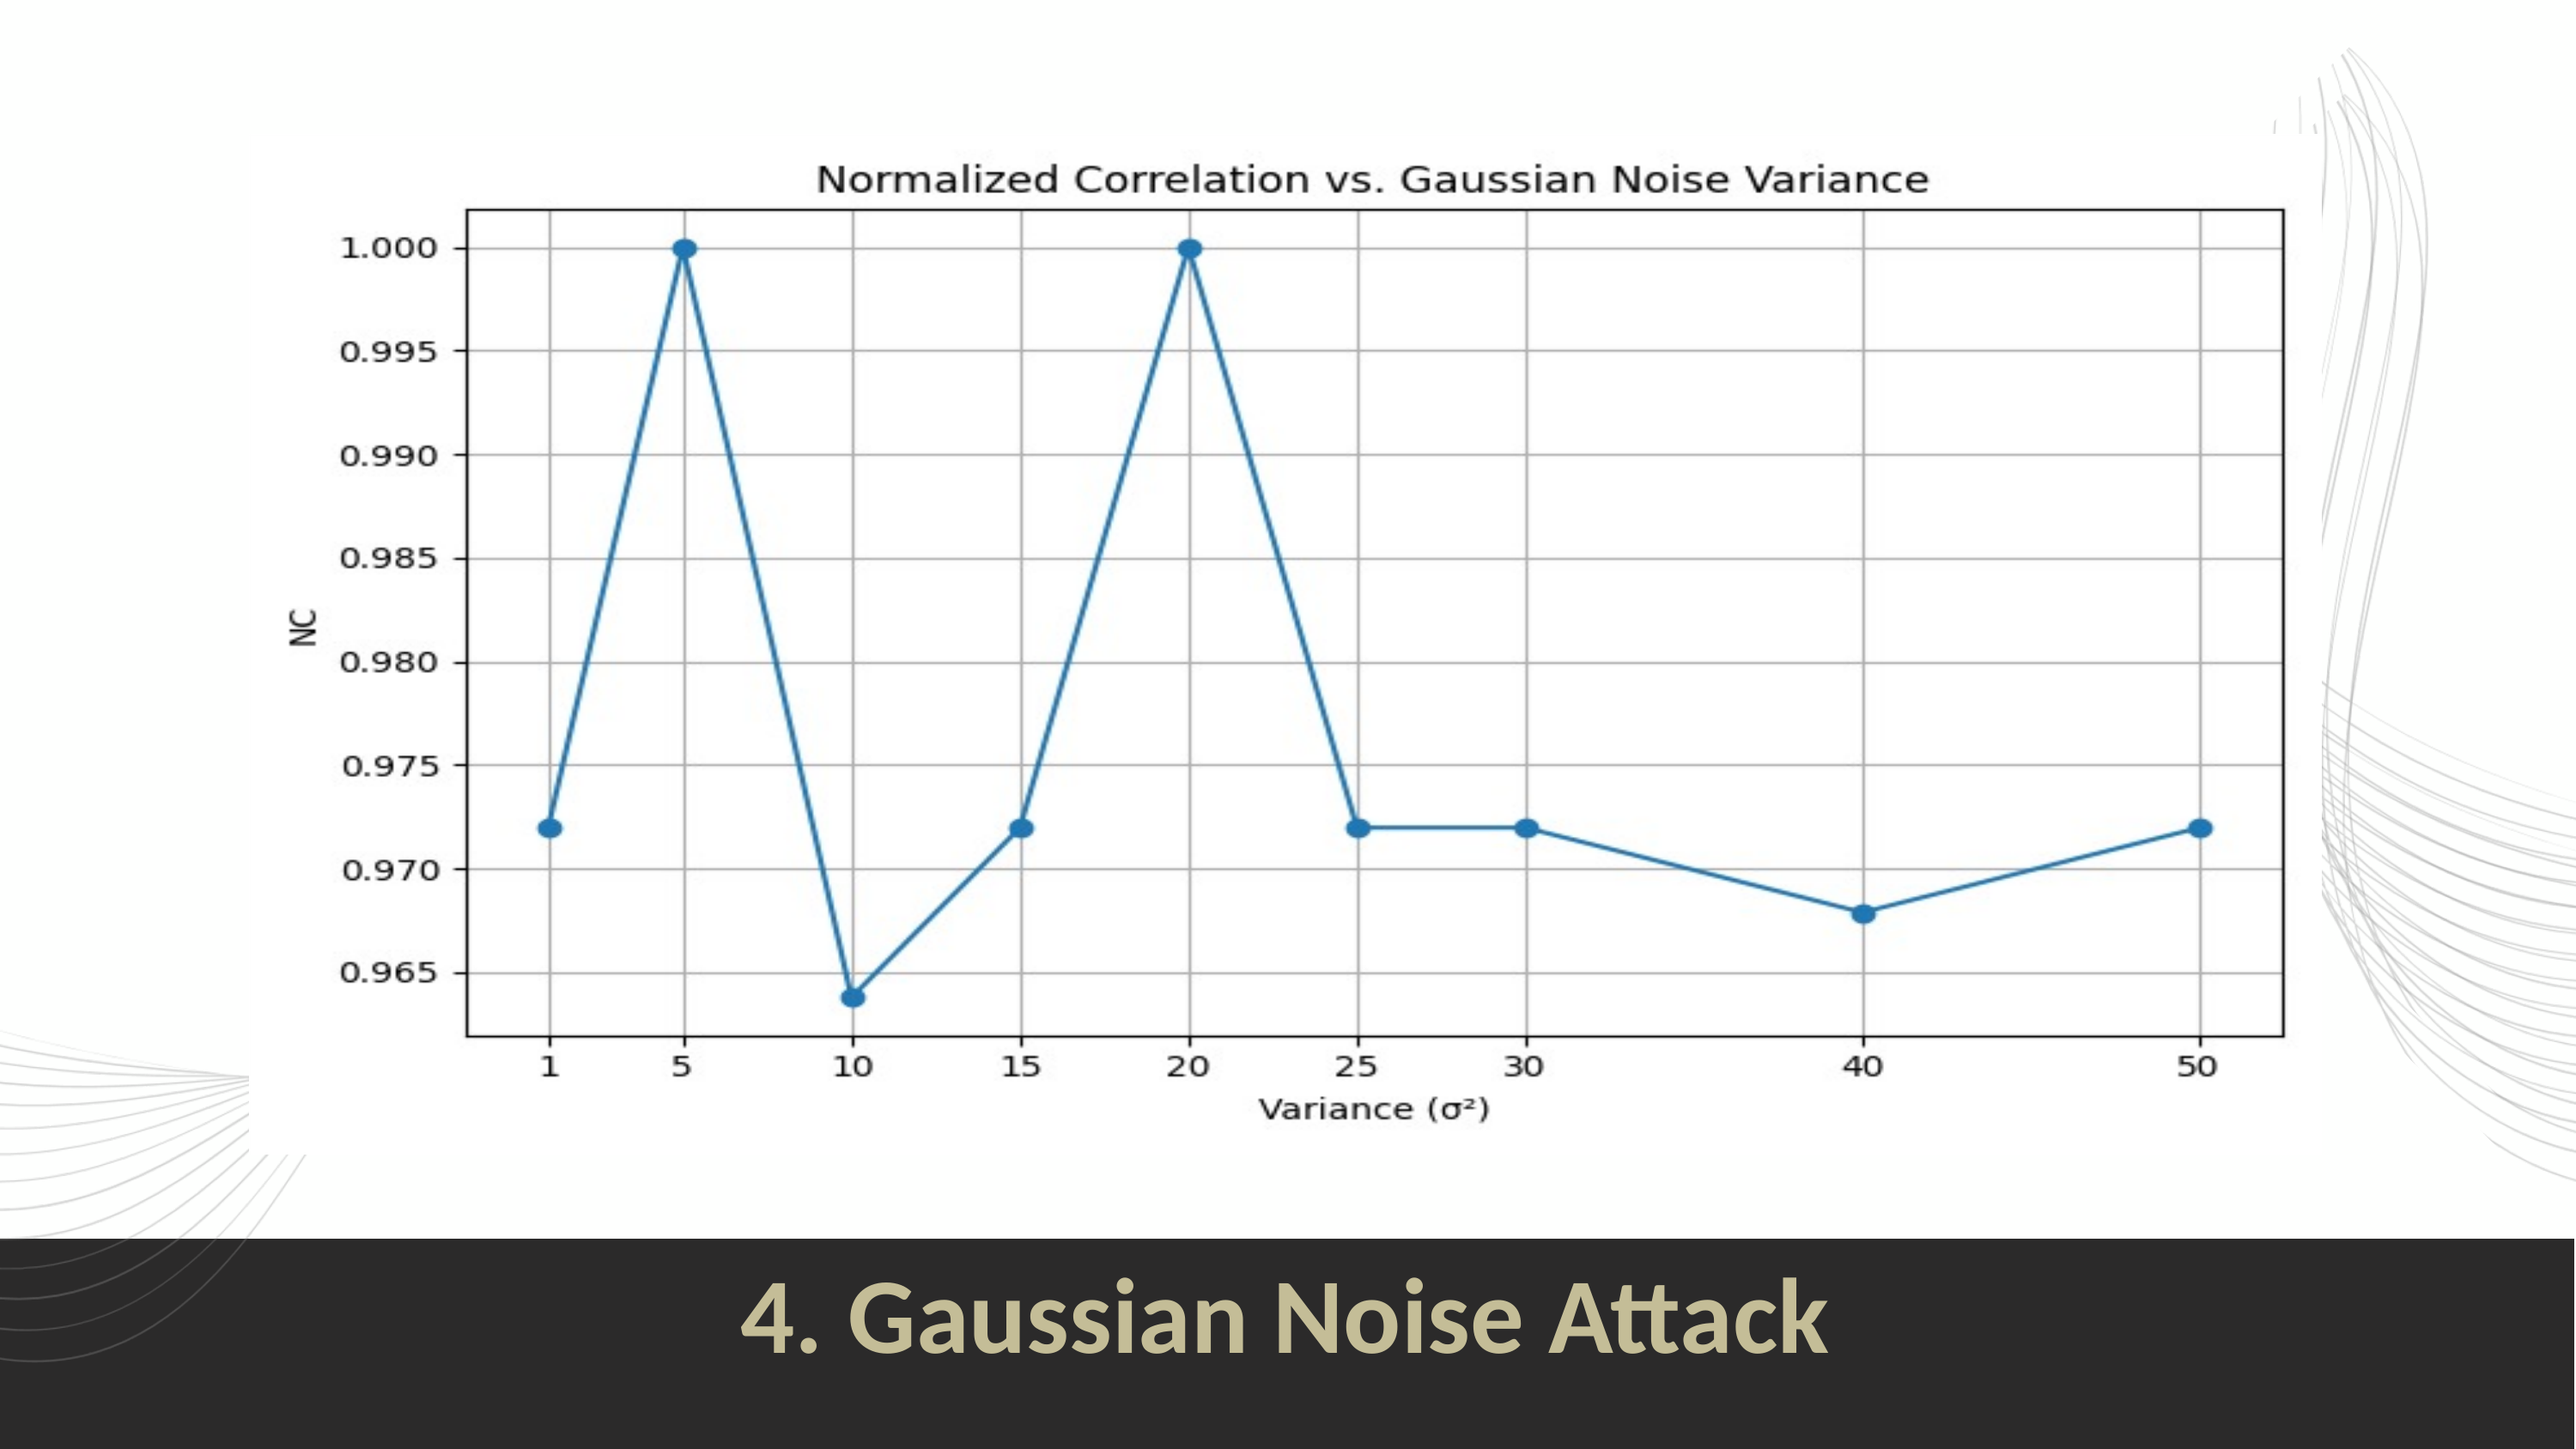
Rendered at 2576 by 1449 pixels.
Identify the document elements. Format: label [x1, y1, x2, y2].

text_box [0, 0, 523, 1154]
text_box [2328, 925, 2553, 1153]
picture [249, 133, 2322, 1155]
text_box [2264, 0, 2576, 1153]
text_box [0, 1154, 2576, 1449]
